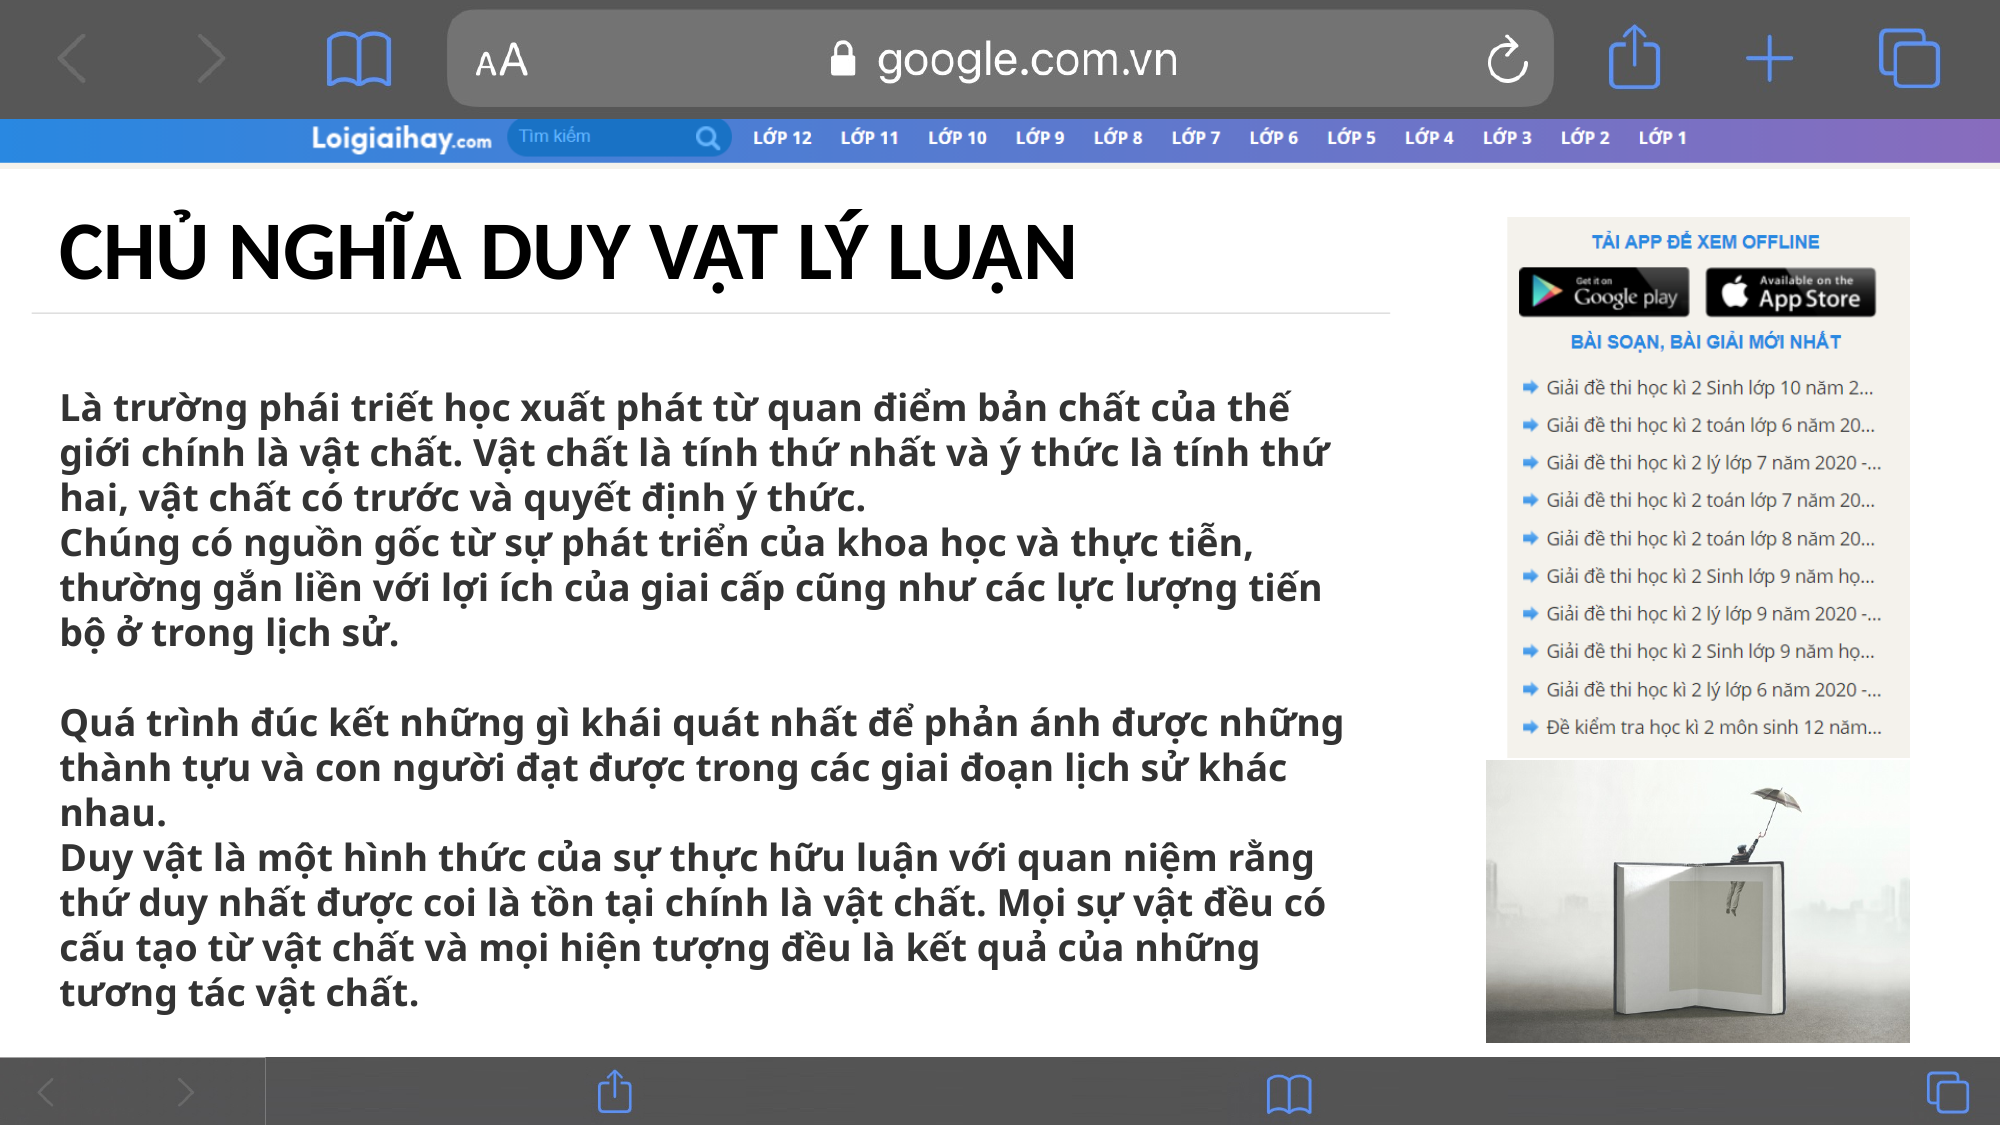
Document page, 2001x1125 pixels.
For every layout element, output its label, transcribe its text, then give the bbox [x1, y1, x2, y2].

text_box CHỦ NGHĨA DUY VẬT LÝ LUẬN [44, 188, 1521, 304]
picture [0, 294, 1414, 325]
picture [0, 1057, 2000, 1125]
text_box Là trường phái triết học xuất phát từ quan điểm bản chất của thế giới chính là vật chất. Vật chất là tính thứ nhất và ý thức là tính thứ hai, vật chất có trước và quyết định ý thức. Chúng có nguồn gốc từ sự phát triển của khoa học và thực tiễn, thường gắn liền với lợi ích của giai cấp cũng như các lực lượng tiến bộ ở trong lịch sử. Quá trình đúc kết những gì khái quát nhất để phản ánh được những thành tựu và con người đạt được trong các giai đoạn lịch sử khác nhau. Duy vật là một hình thức của sự thực hữu luận với quan niệm rằng thứ duy nhất được coi là tồn tại chính là vật chất. Mọi sự vật đều có cấu tạo từ vật chất và mọi hiện tượng đều là kết quả của những tương tác vật chất. [44, 376, 1386, 1057]
picture [1507, 217, 1910, 758]
picture [1486, 760, 1910, 1043]
picture [0, 0, 2000, 169]
